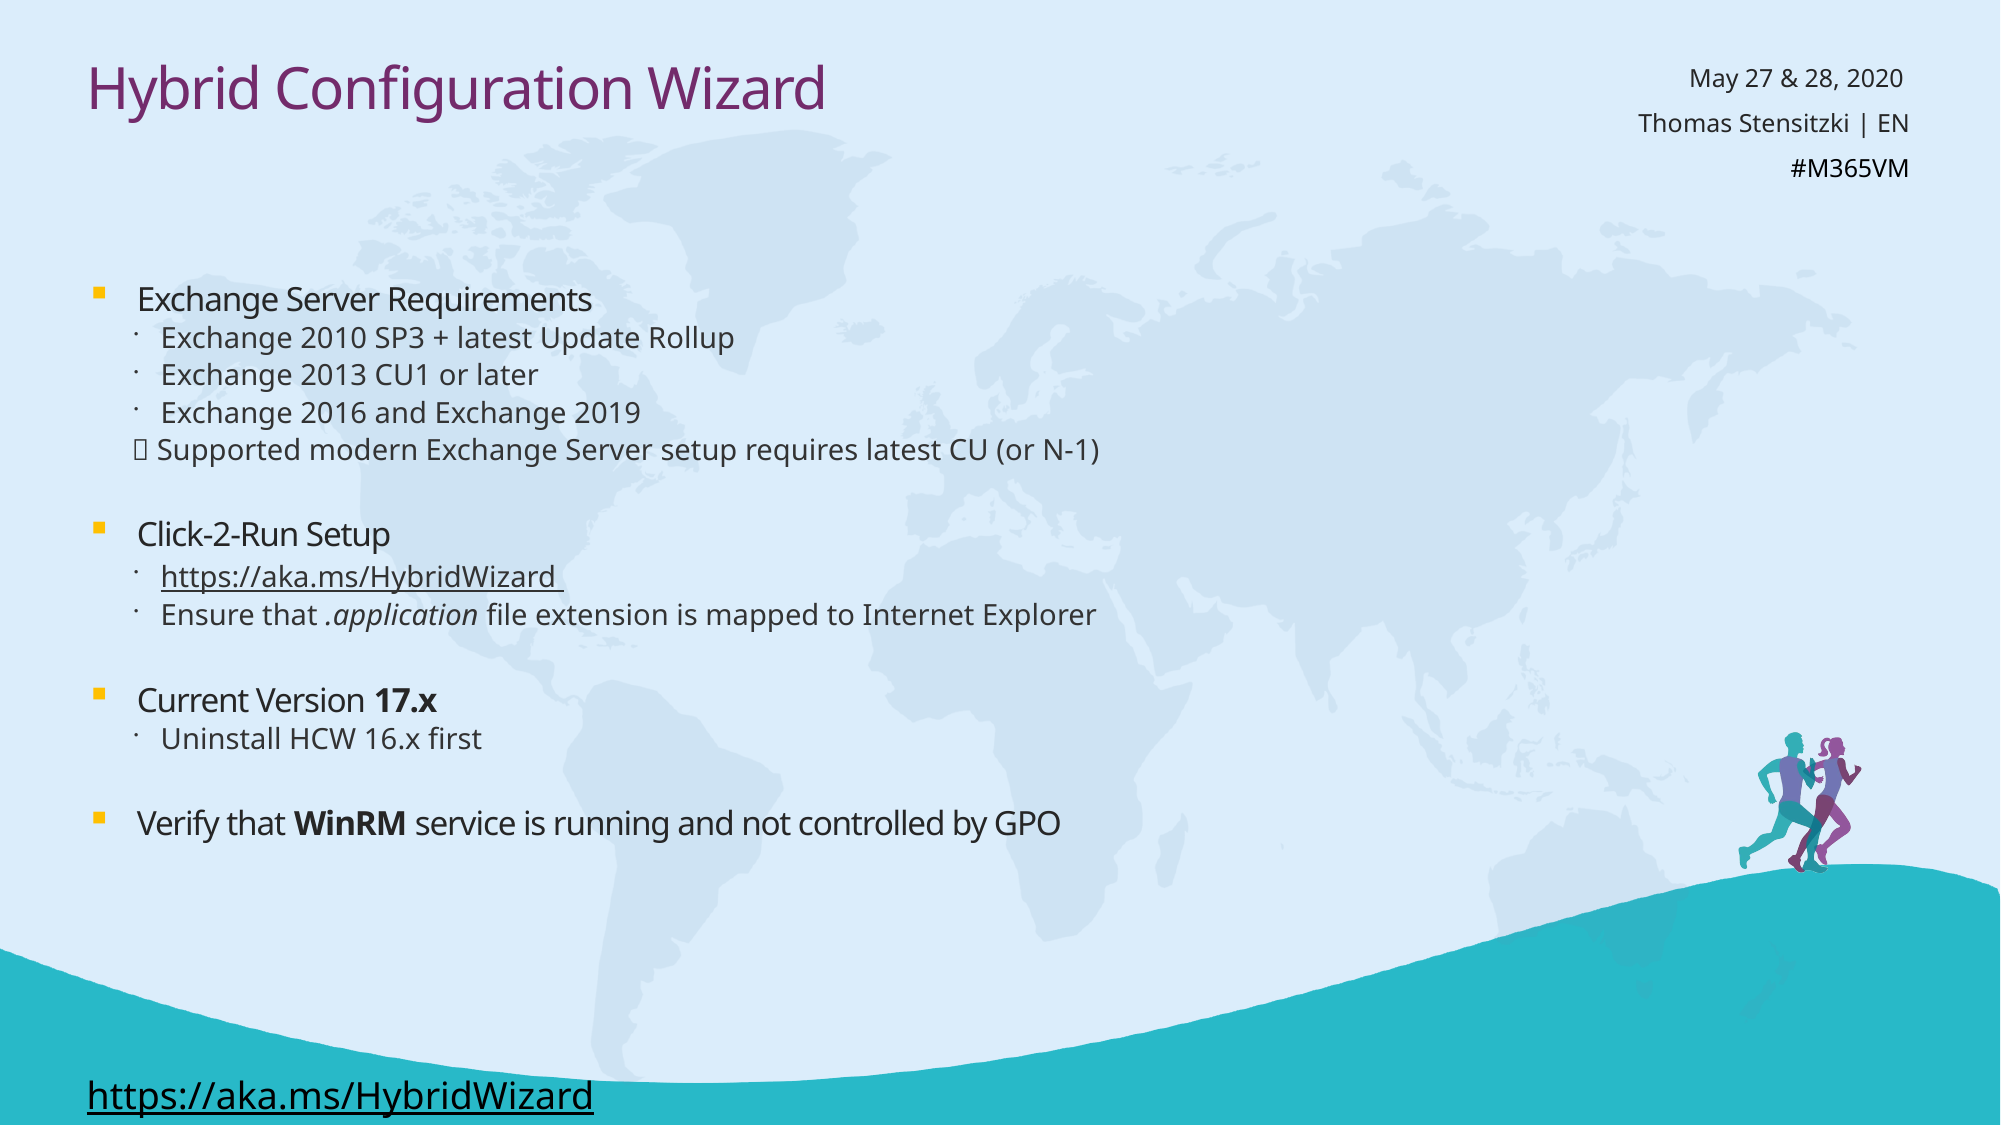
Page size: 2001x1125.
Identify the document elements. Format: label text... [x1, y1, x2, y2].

title Hybrid Configuration Wizard [71, 37, 1538, 144]
text_box https://aka.ms/HybridWizard [71, 1064, 1072, 1125]
picture [0, 0, 2001, 1125]
list Exchange Server Requirements Exchange 2010 SP3 + latest Update Rollup Exchange 2013 CU1 or later Exchange 2016 and Exchange 2019  Supported modern Exchange Server setup requires latest CU (or N-1) Click-2-Run Setup https://aka.ms/HybridWizard Ensure that .application file extension is mapped to Internet Explorer Current Version 17.x Uninstall HCW 16.x first Verify that WinRM service is running and not controlled by GPO [75, 230, 1542, 869]
